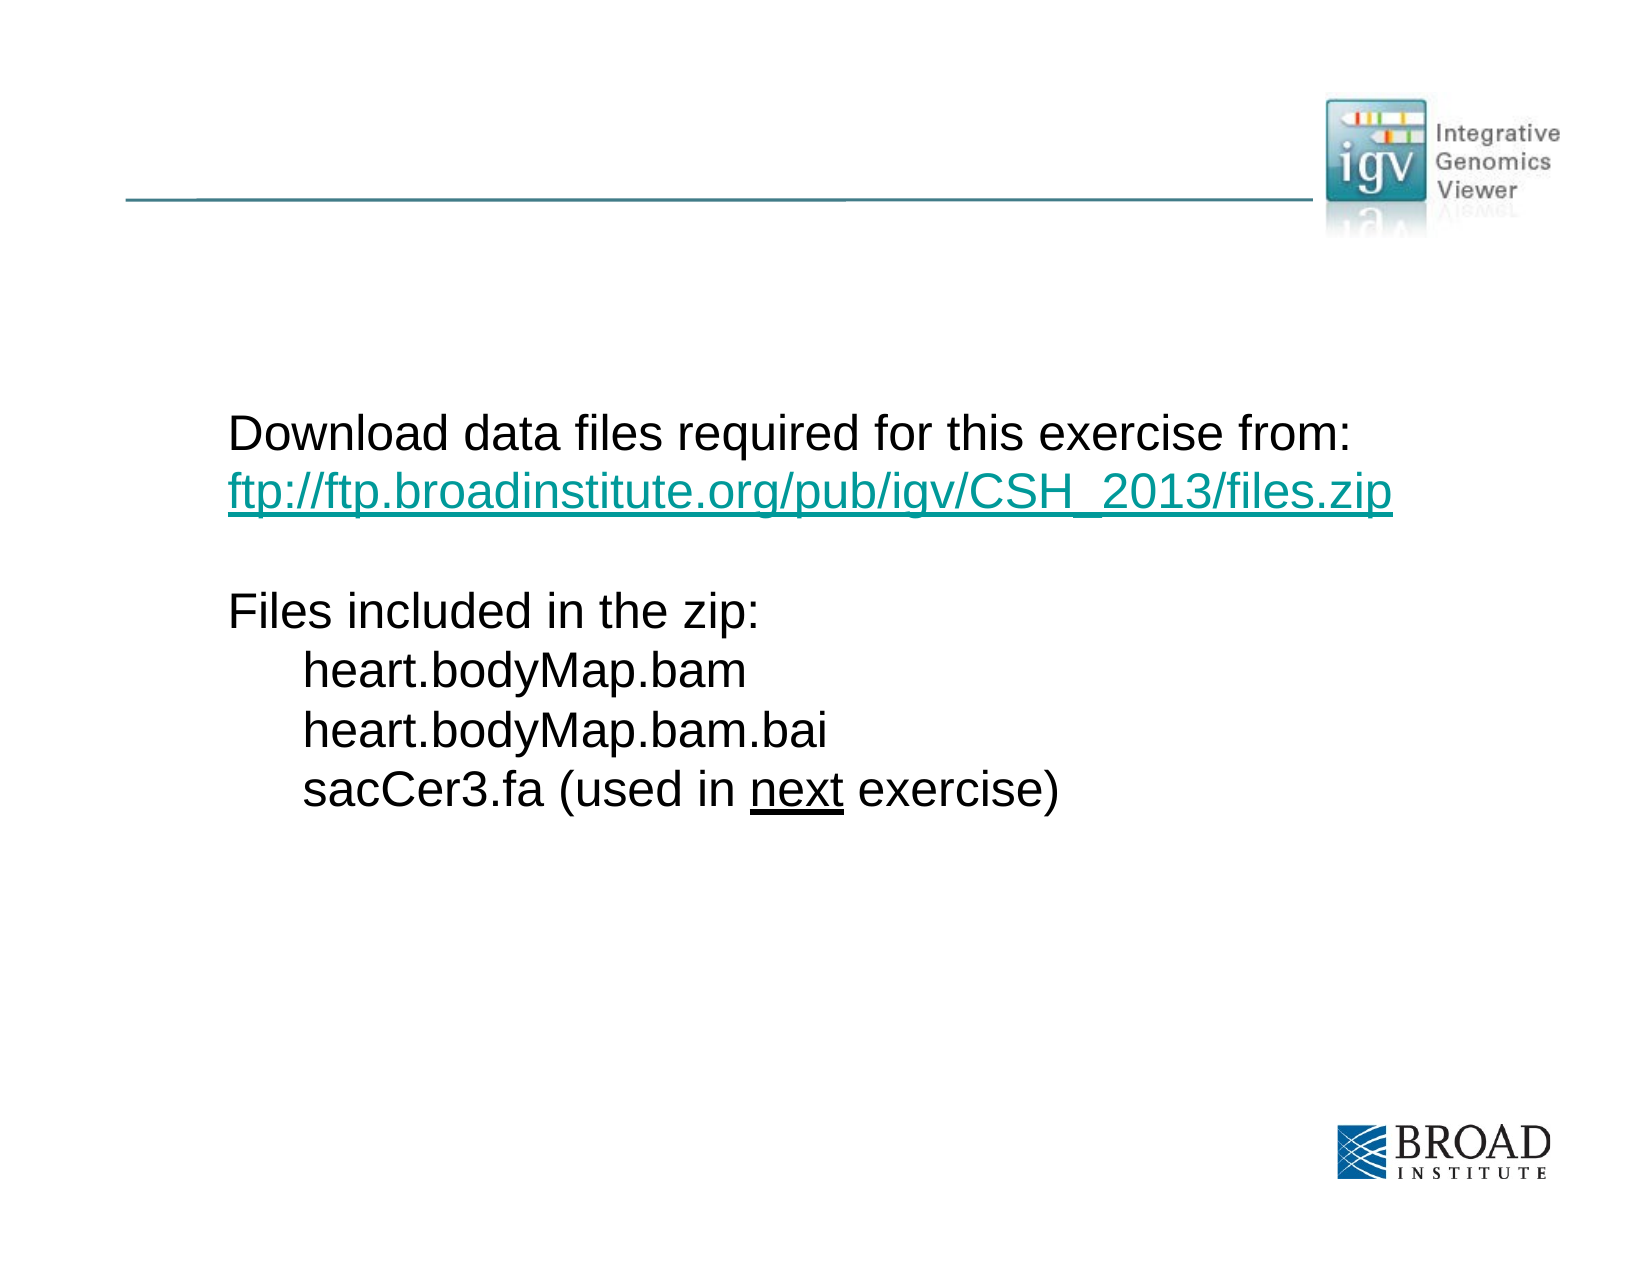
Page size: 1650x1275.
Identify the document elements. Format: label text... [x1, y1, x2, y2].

text_box [1325, 92, 1560, 238]
text_box Download data files required for this exercise from: ftp://ftp.broadinstitute.org/pub/igv/CSH_2013/files.zip Files included in the zip: heart.bodyMap.bam heart.bodyMap.bam.bai sacCer3.fa (used in next exercise) [225, 402, 1398, 819]
text_box [1337, 1124, 1551, 1179]
